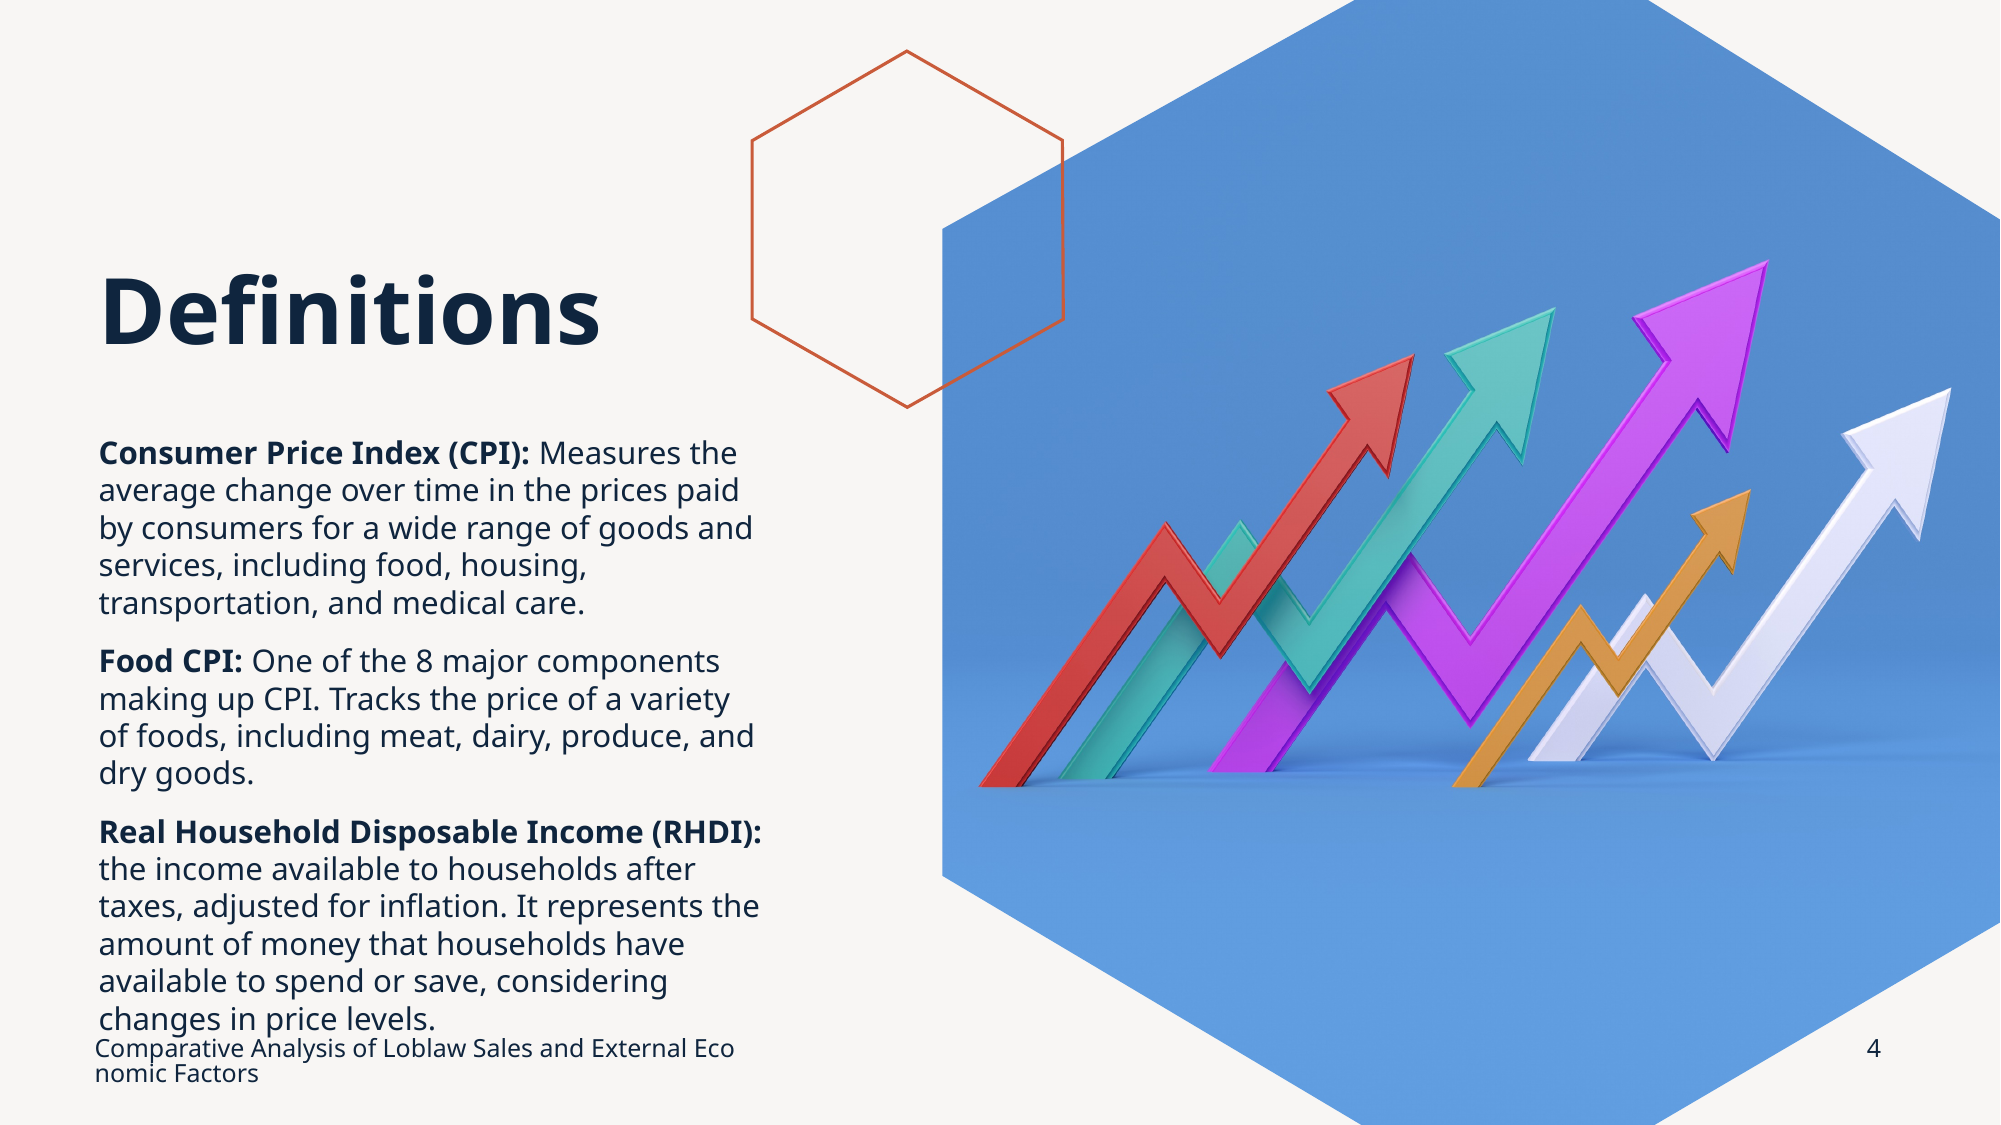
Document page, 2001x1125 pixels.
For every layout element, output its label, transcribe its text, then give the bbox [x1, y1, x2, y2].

picture [942, 0, 2000, 1125]
title Definitions [83, 206, 923, 424]
footer Comparative Analysis of Loblaw Sales and External Economic Factors [79, 1020, 755, 1080]
text_box [752, 51, 942, 408]
list Consumer Price Index (CPI): Measures the average change over time in the prices paid by consumers for a wide range of goods and services, including food, housing, transportation, and medical care. Food CPI: One of the 8 major components making up CPI. Tracks the price of a variety of foods, including meat, dairy, produce, and dry goods. Real Household Disposable Income (RHDI): the income available to households after taxes, adjusted for inflation. It represents the amount of money that households have available to spend or save, considering changes in price levels. [83, 425, 783, 974]
